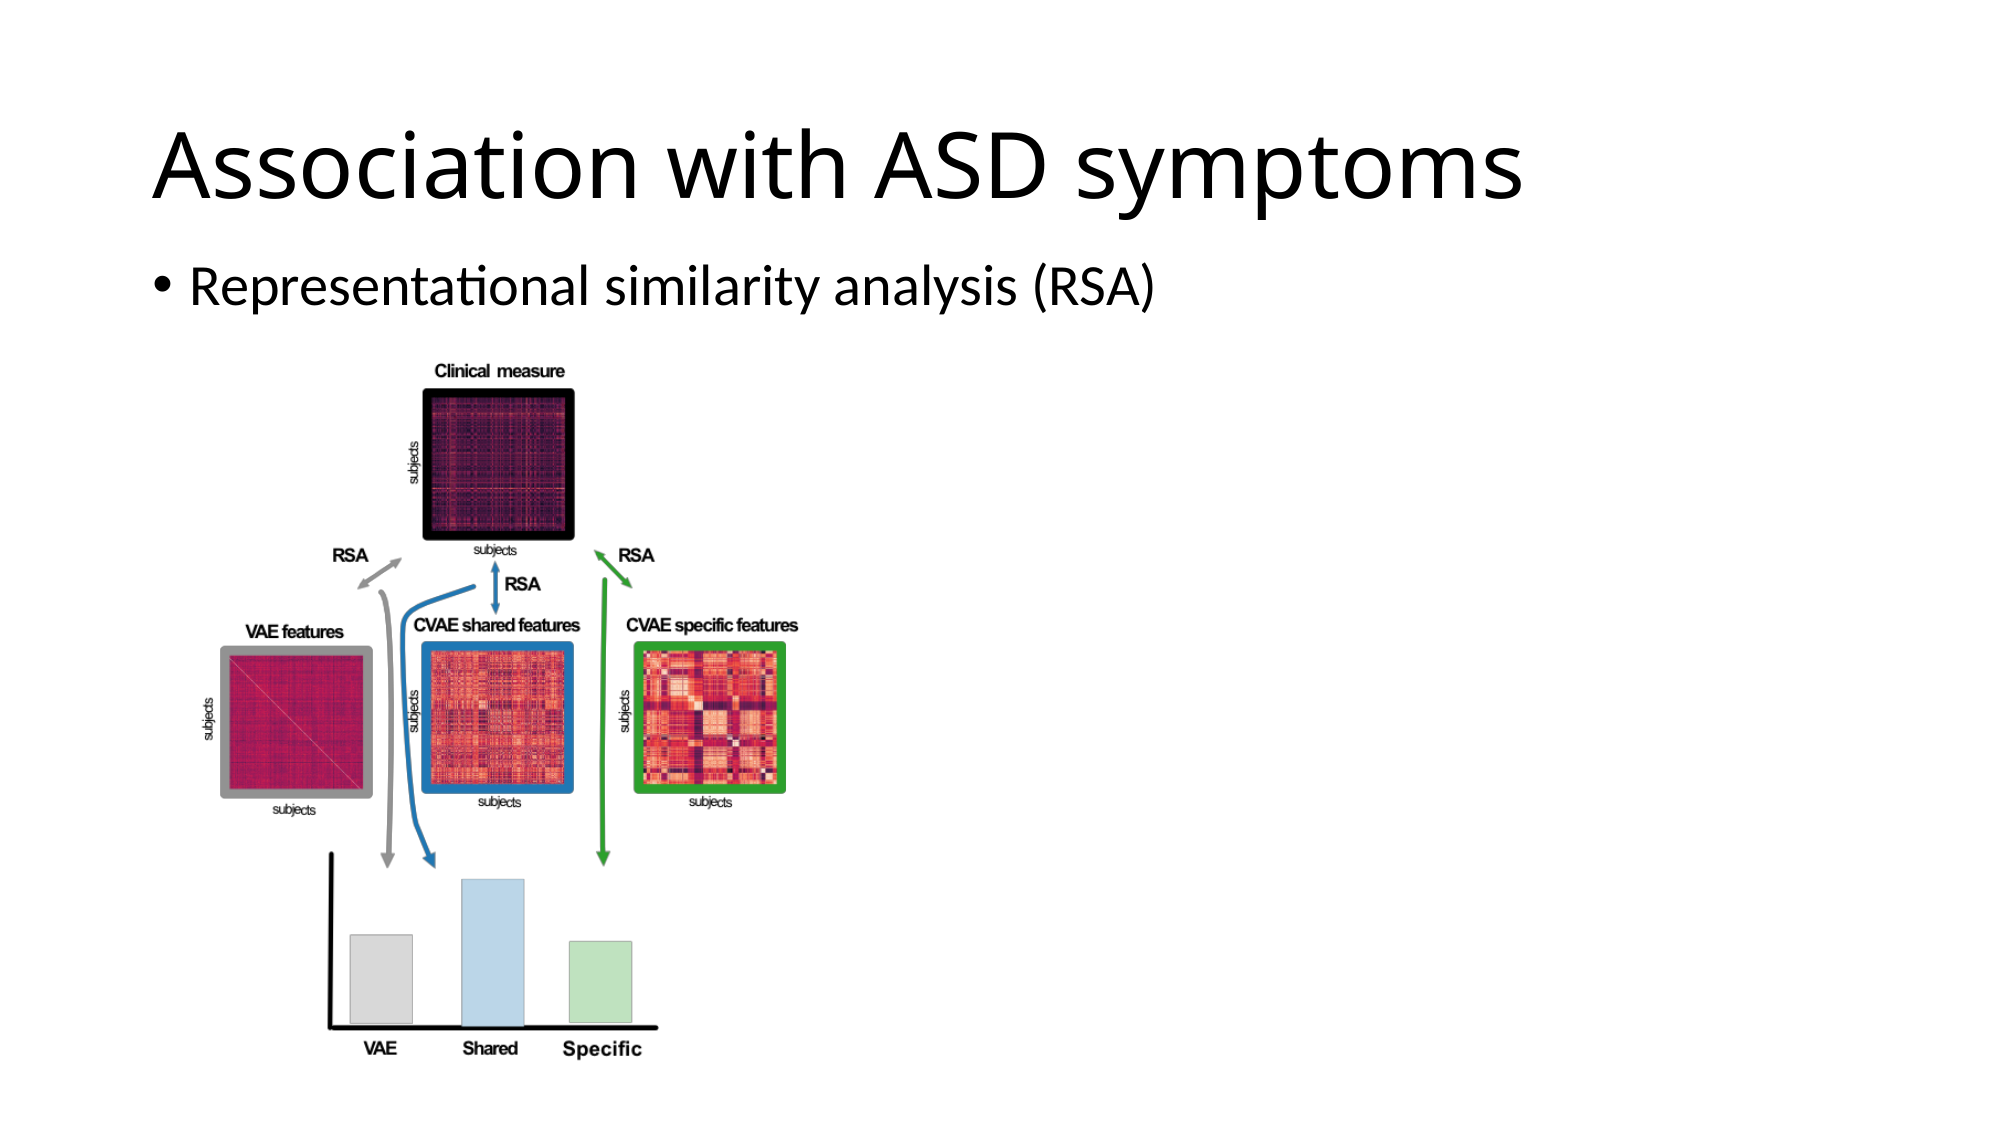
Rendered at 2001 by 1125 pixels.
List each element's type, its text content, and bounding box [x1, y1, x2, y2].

text_box Representational similarity analysis (RSA) [137, 247, 1863, 339]
title Association with ASD symptoms [137, 59, 1863, 247]
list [194, 353, 807, 1068]
